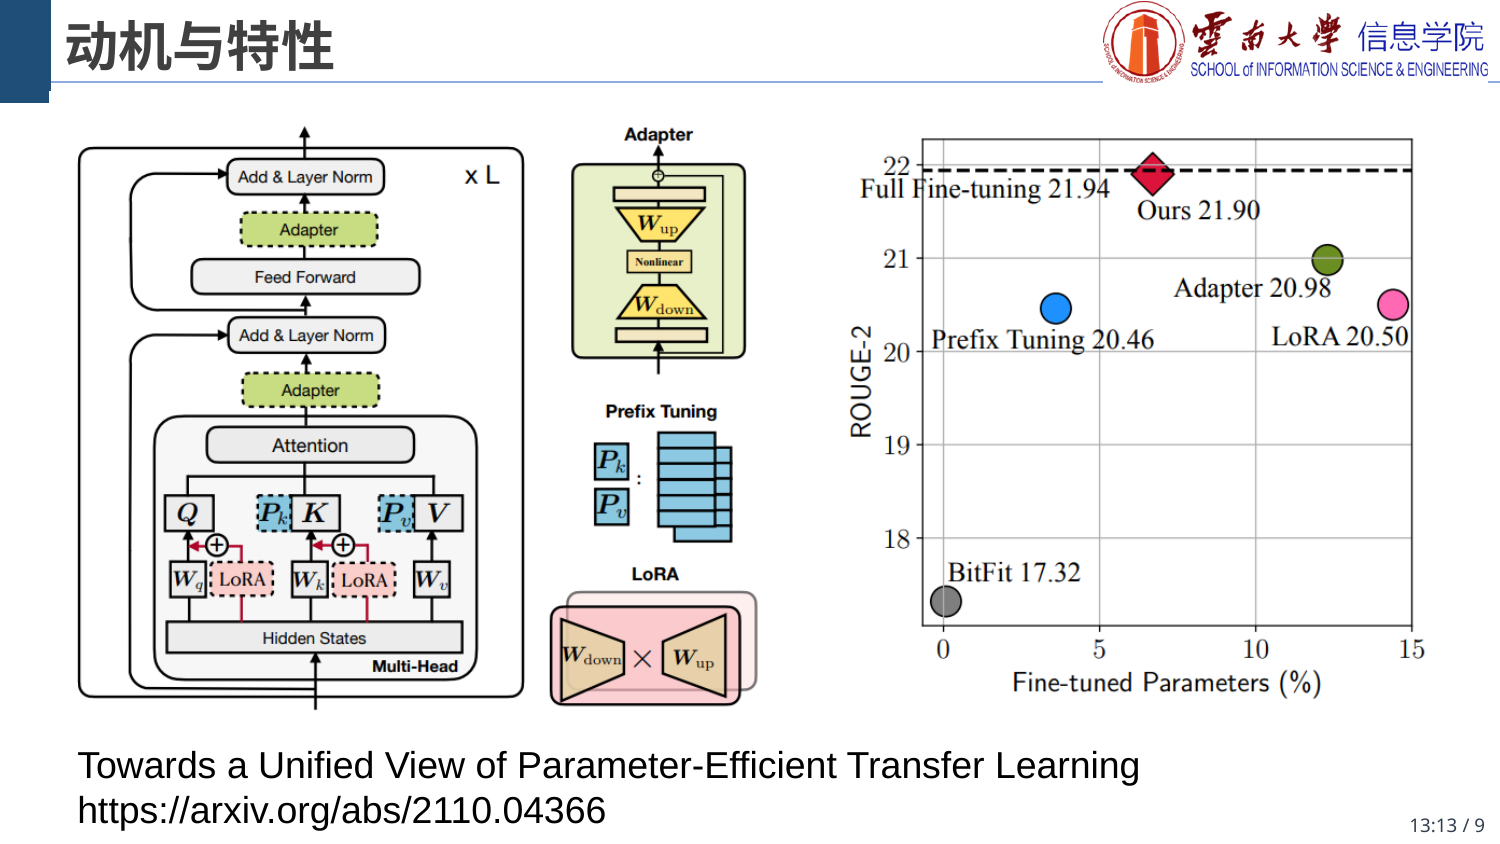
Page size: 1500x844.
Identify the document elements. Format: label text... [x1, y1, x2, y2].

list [49, 90, 1449, 728]
text_box Towards a Unified View of Parameter-Efficient Transfer Learning https://arxiv.org/abs/2110.04366 [62, 740, 1267, 839]
picture [1103, 1, 1488, 83]
title 动机与特性 [49, 10, 886, 85]
